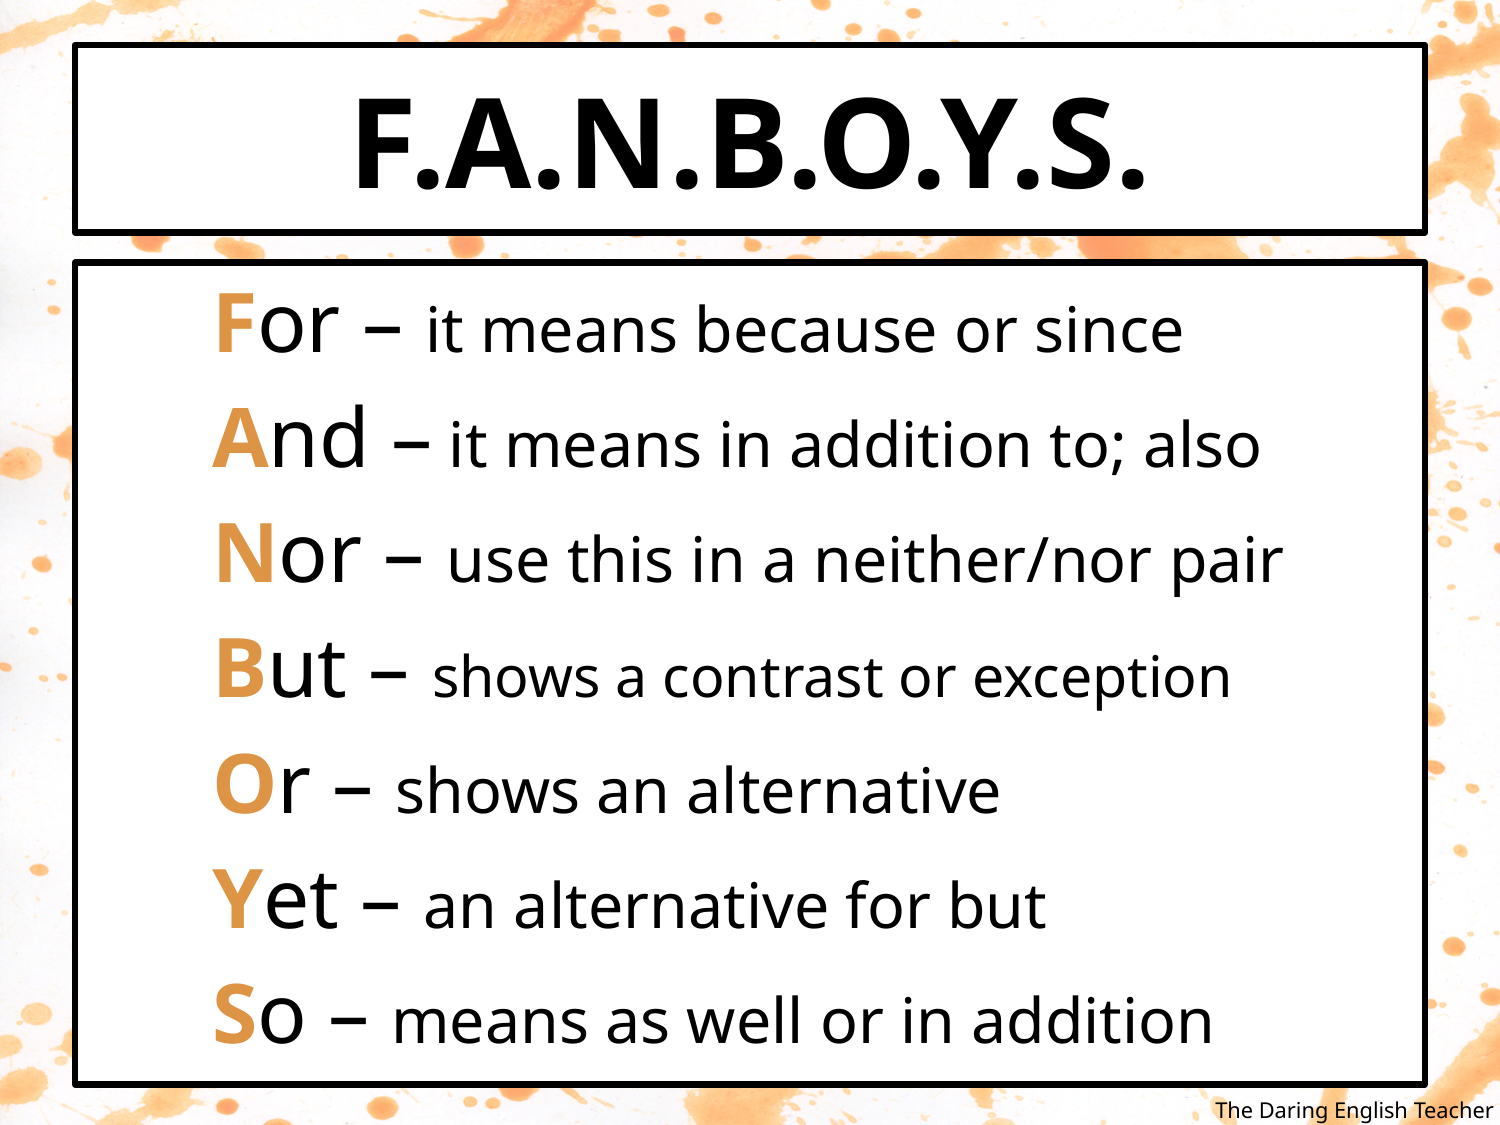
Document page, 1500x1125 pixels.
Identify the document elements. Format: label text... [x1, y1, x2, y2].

title F.A.N.B.O.Y.S. [72, 42, 1428, 236]
list For – it means because or since And – it means in addition to; also Nor – use this in a neither/nor pair But – shows a contrast or exception Or – shows an alternative Yet – an alternative for but So – means as well or in addition [72, 259, 1428, 1088]
picture [0, 0, 1500, 1125]
